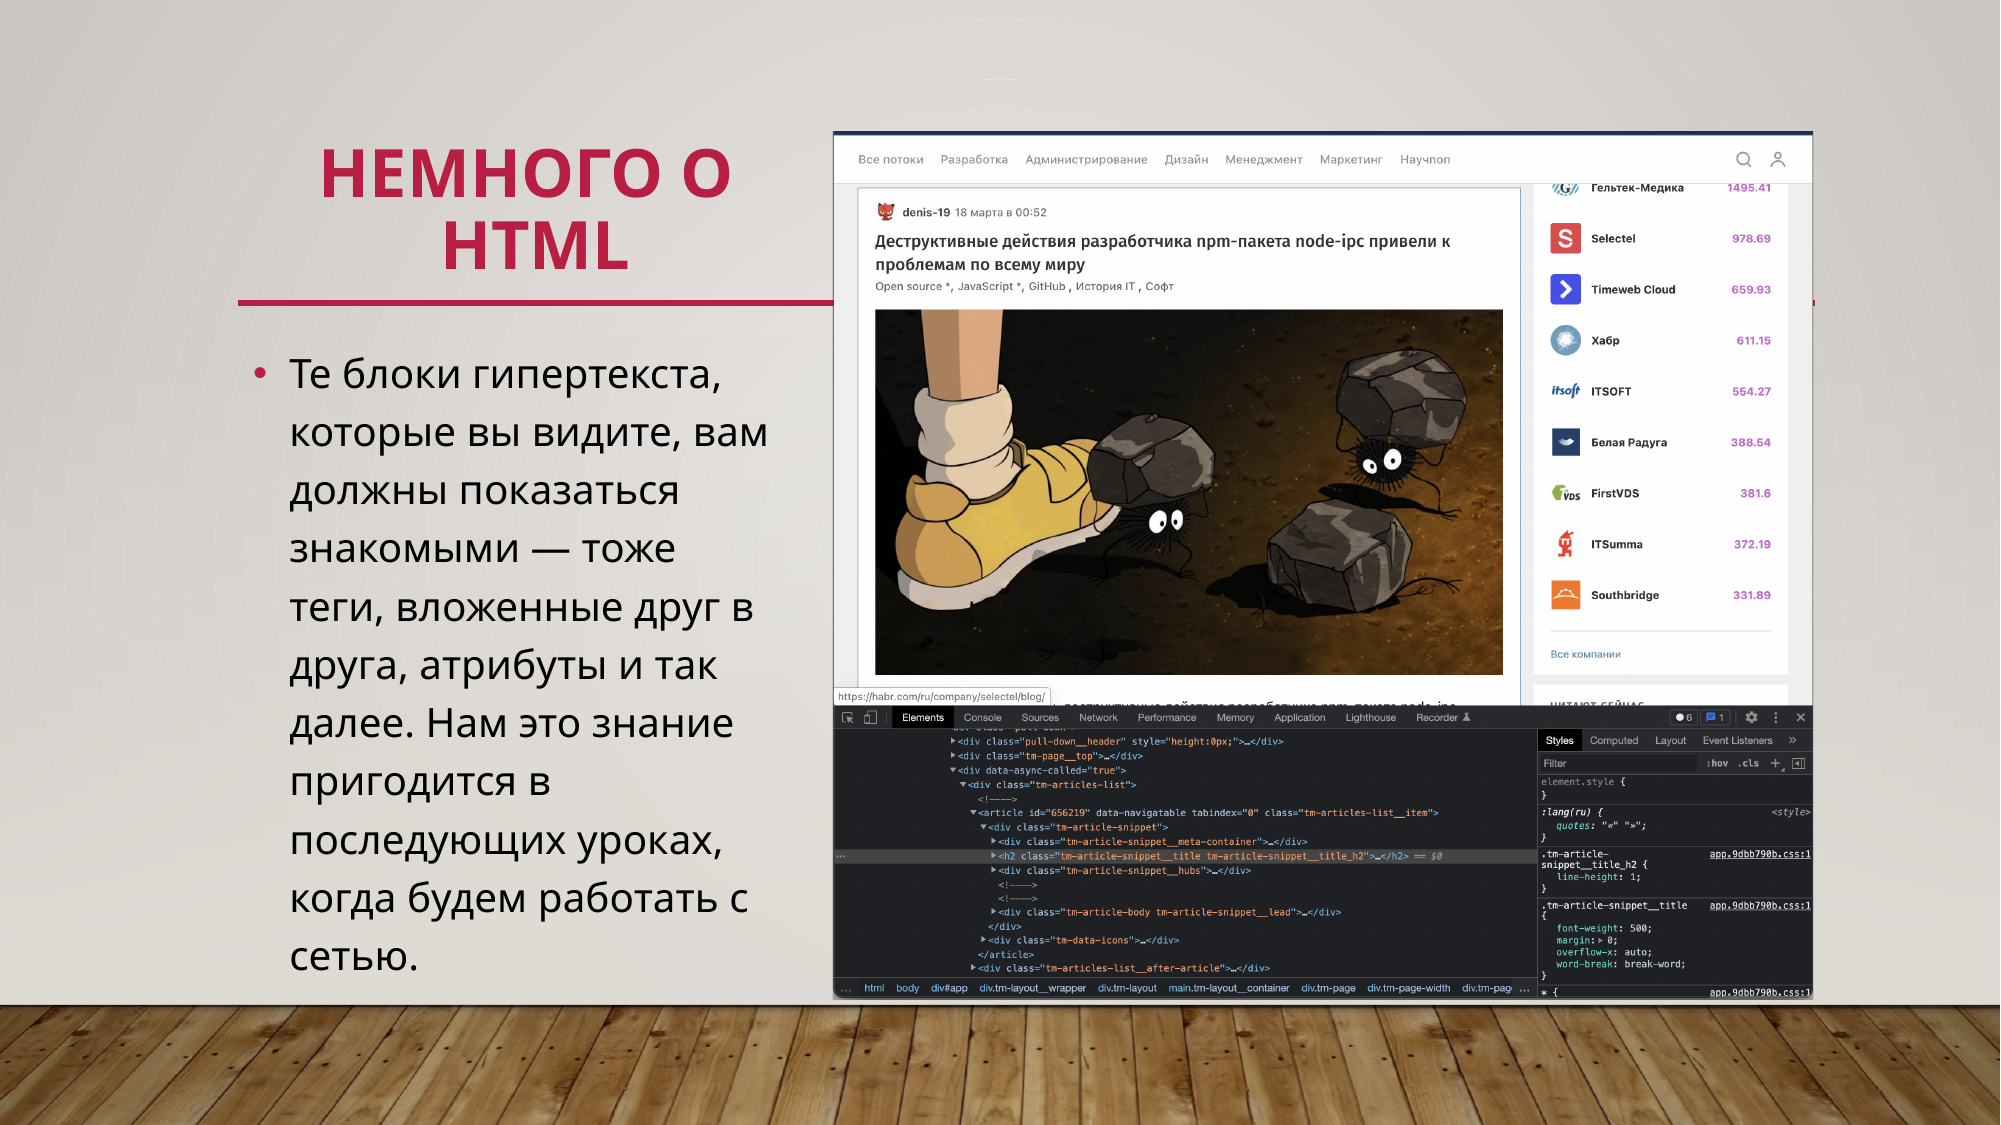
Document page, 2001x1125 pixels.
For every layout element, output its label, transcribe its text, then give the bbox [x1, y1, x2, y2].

title Немного о HTML [238, 131, 832, 305]
picture [832, 131, 1814, 1000]
picture [0, 1005, 2000, 1125]
list Те блоки гипертекста, которые вы видите, вам должны показаться знакомыми — тоже теги, вложенные друг в друга, атрибуты и так далее. Нам это знание пригодится в последующих уроках, когда будем работать с сетью. [238, 330, 796, 993]
